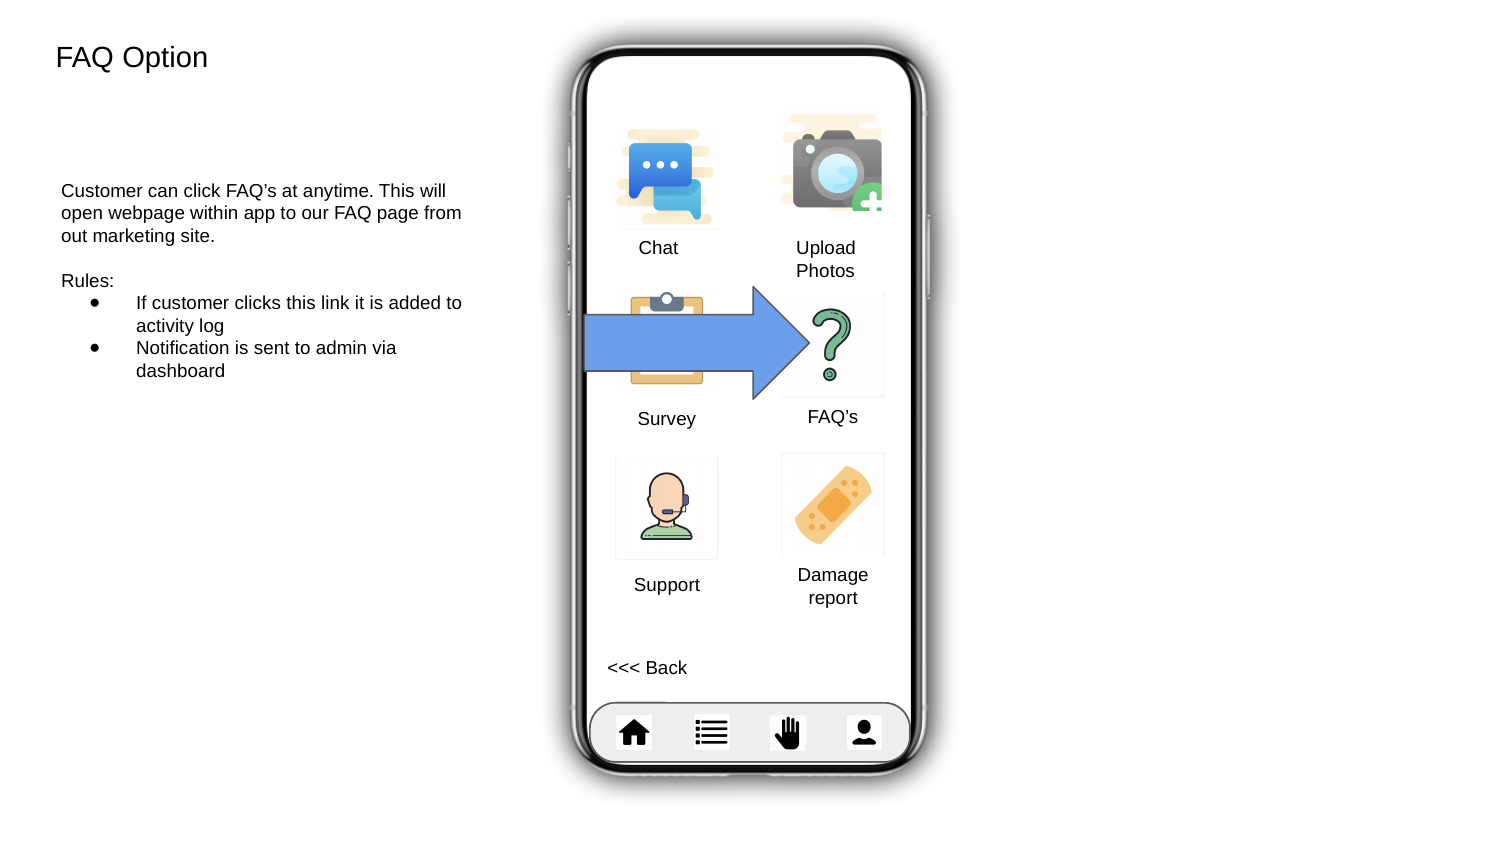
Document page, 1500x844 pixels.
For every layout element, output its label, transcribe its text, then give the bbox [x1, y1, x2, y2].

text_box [589, 702, 911, 763]
picture [537, 13, 963, 808]
text_box FAQ Option [40, 23, 439, 145]
text_box Customer can click FAQ’s at anytime. This will open webpage within app to our FAQ page from out marketing site. Rules: If customer clicks this link it is added to activity log Notification is sent to admin via dashboard [46, 163, 481, 789]
